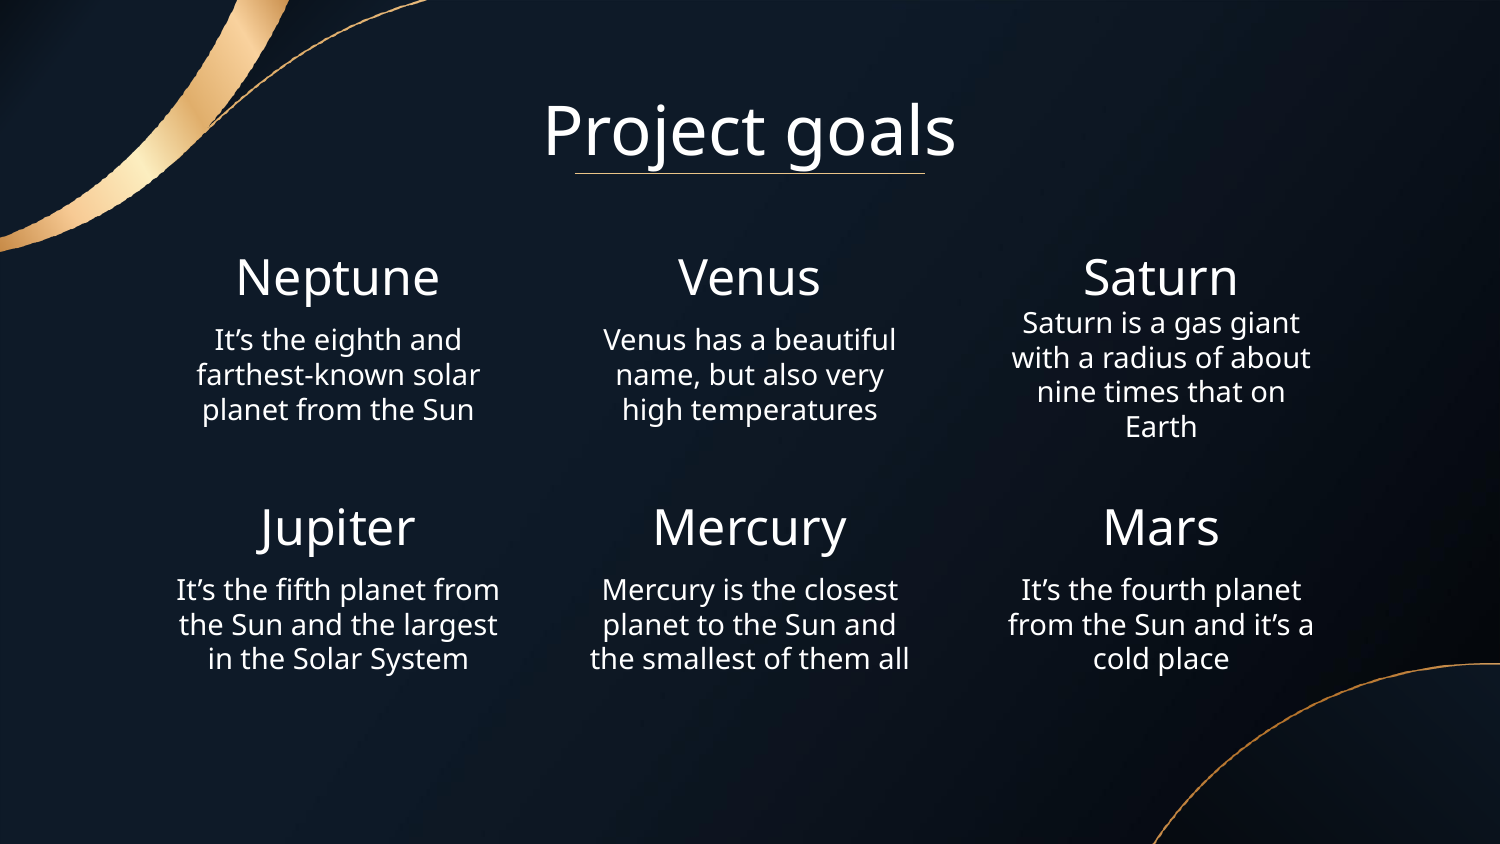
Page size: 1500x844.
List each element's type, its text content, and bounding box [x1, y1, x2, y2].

subtitle It’s the fourth planet from the Sun and it’s a cold place [984, 565, 1339, 682]
subtitle Neptune [161, 248, 516, 304]
subtitle Jupiter [161, 498, 516, 553]
subtitle Venus has a beautiful name, but also very high temperatures [572, 315, 928, 433]
subtitle Saturn [984, 248, 1339, 304]
subtitle Venus [572, 248, 928, 304]
subtitle It’s the fifth planet from the Sun and the largest in the Solar System [161, 565, 516, 682]
picture [0, 0, 1500, 844]
subtitle Mercury [572, 498, 928, 553]
title Project goals [116, 88, 1383, 167]
subtitle It’s the eighth and farthest-known solar planet from the Sun [161, 315, 516, 433]
subtitle Saturn is a gas giant with a radius of about nine times that on Earth [984, 315, 1339, 433]
subtitle Mercury is the closest planet to the Sun and the smallest of them all [572, 565, 928, 682]
subtitle Mars [984, 498, 1339, 553]
